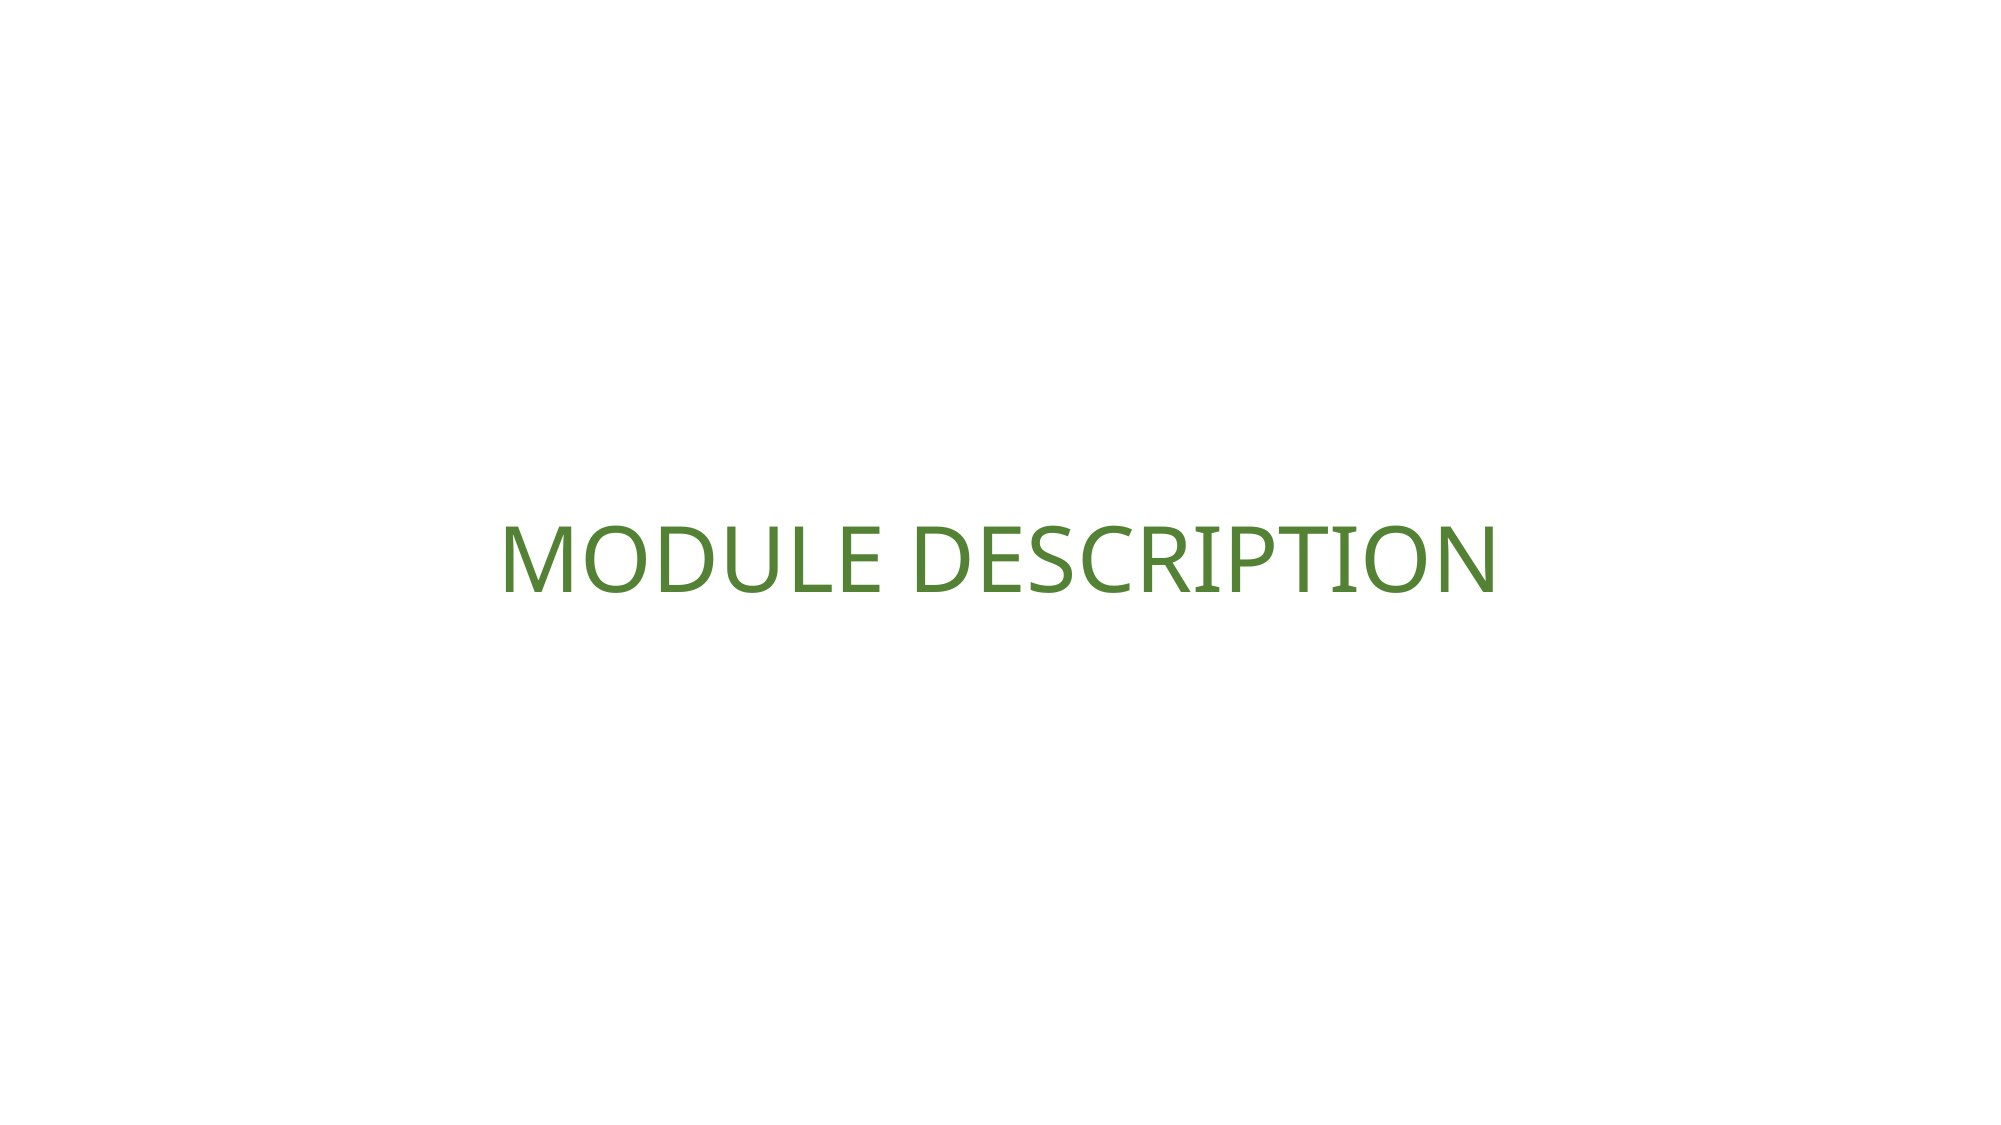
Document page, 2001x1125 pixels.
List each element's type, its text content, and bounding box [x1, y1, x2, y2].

title MODULE DESCRIPTION [137, 453, 1863, 672]
